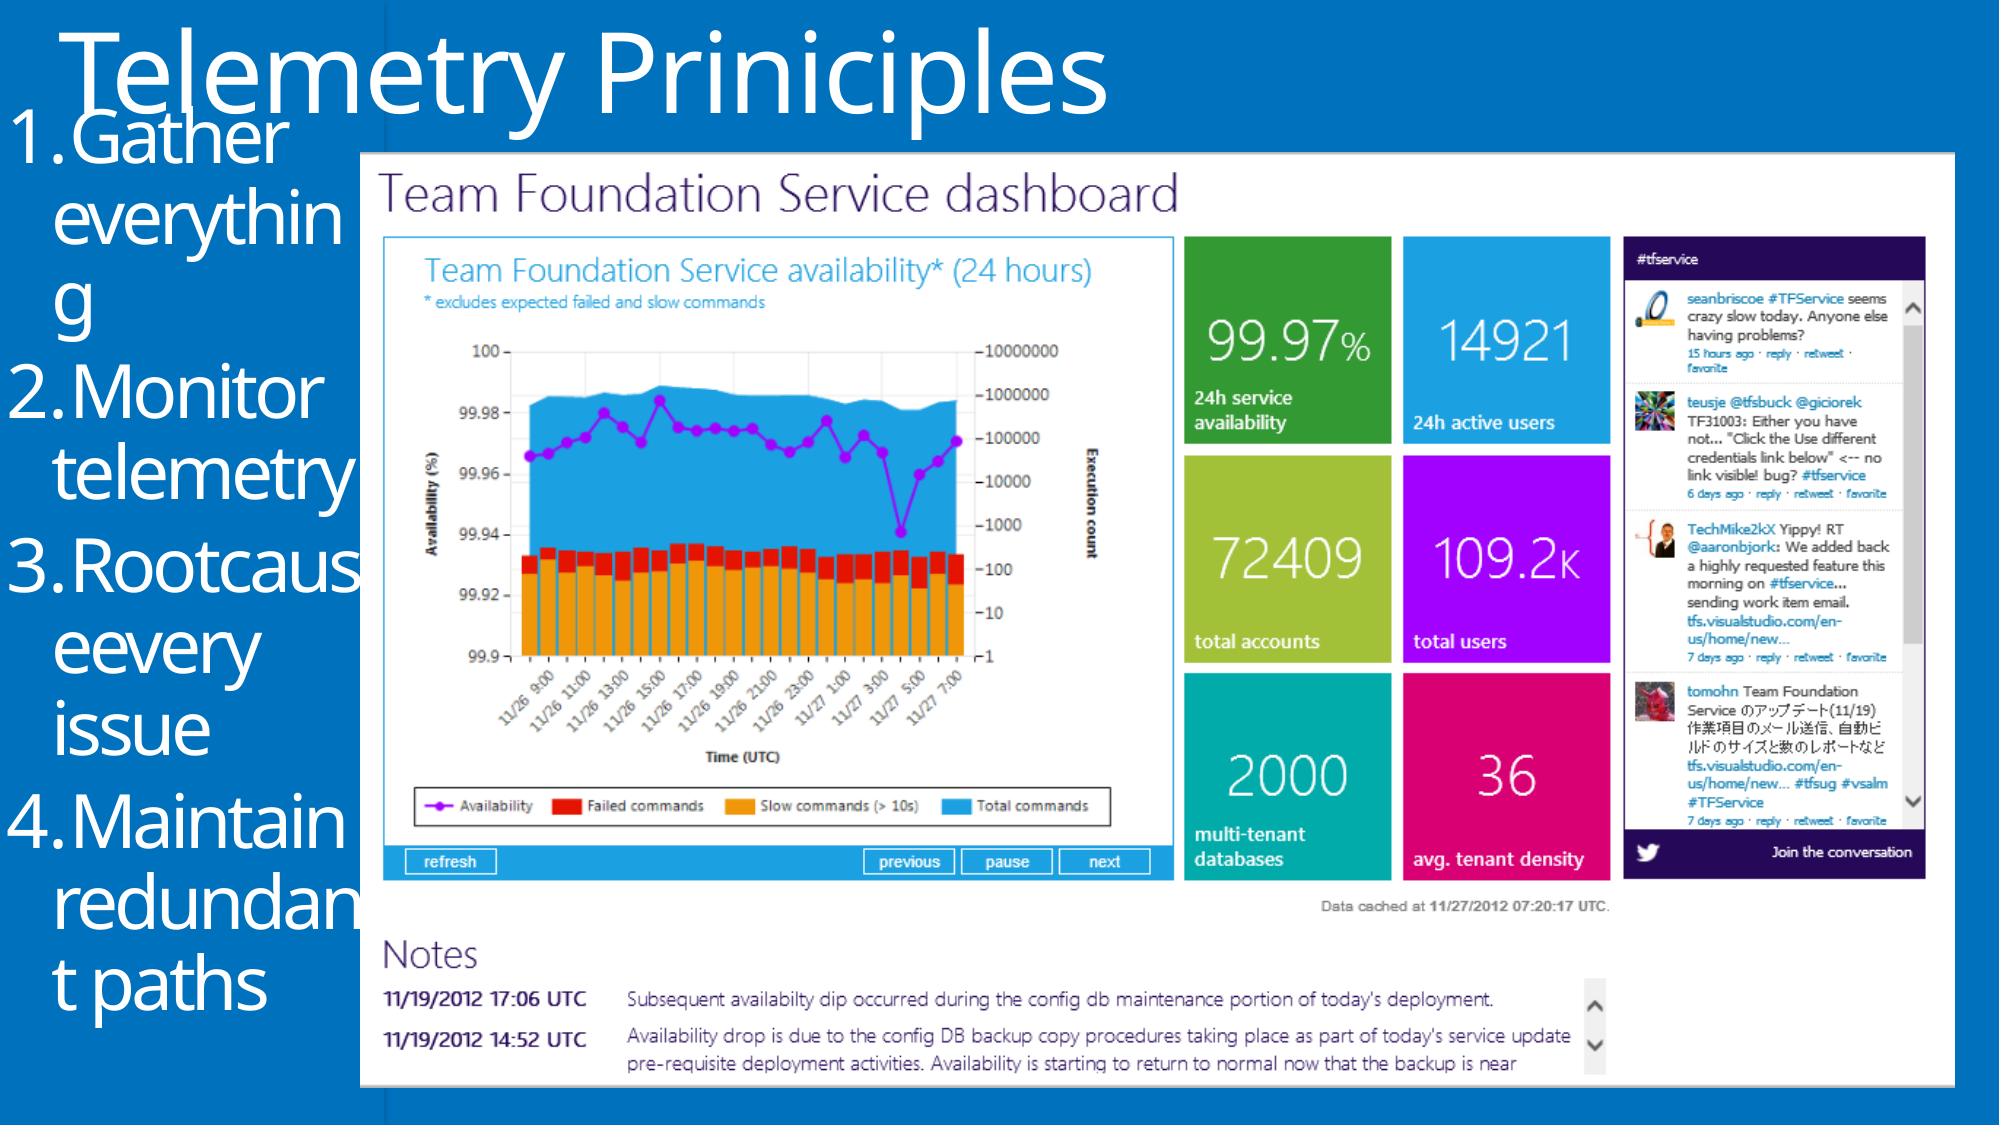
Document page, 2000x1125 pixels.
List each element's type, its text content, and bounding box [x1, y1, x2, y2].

text_box Gather everything Monitor telemetry Rootcauseevery issue Maintain redundant paths [0, 0, 385, 1125]
text_box Telemetry Priniciples [44, 8, 1956, 157]
picture [359, 152, 1955, 1088]
